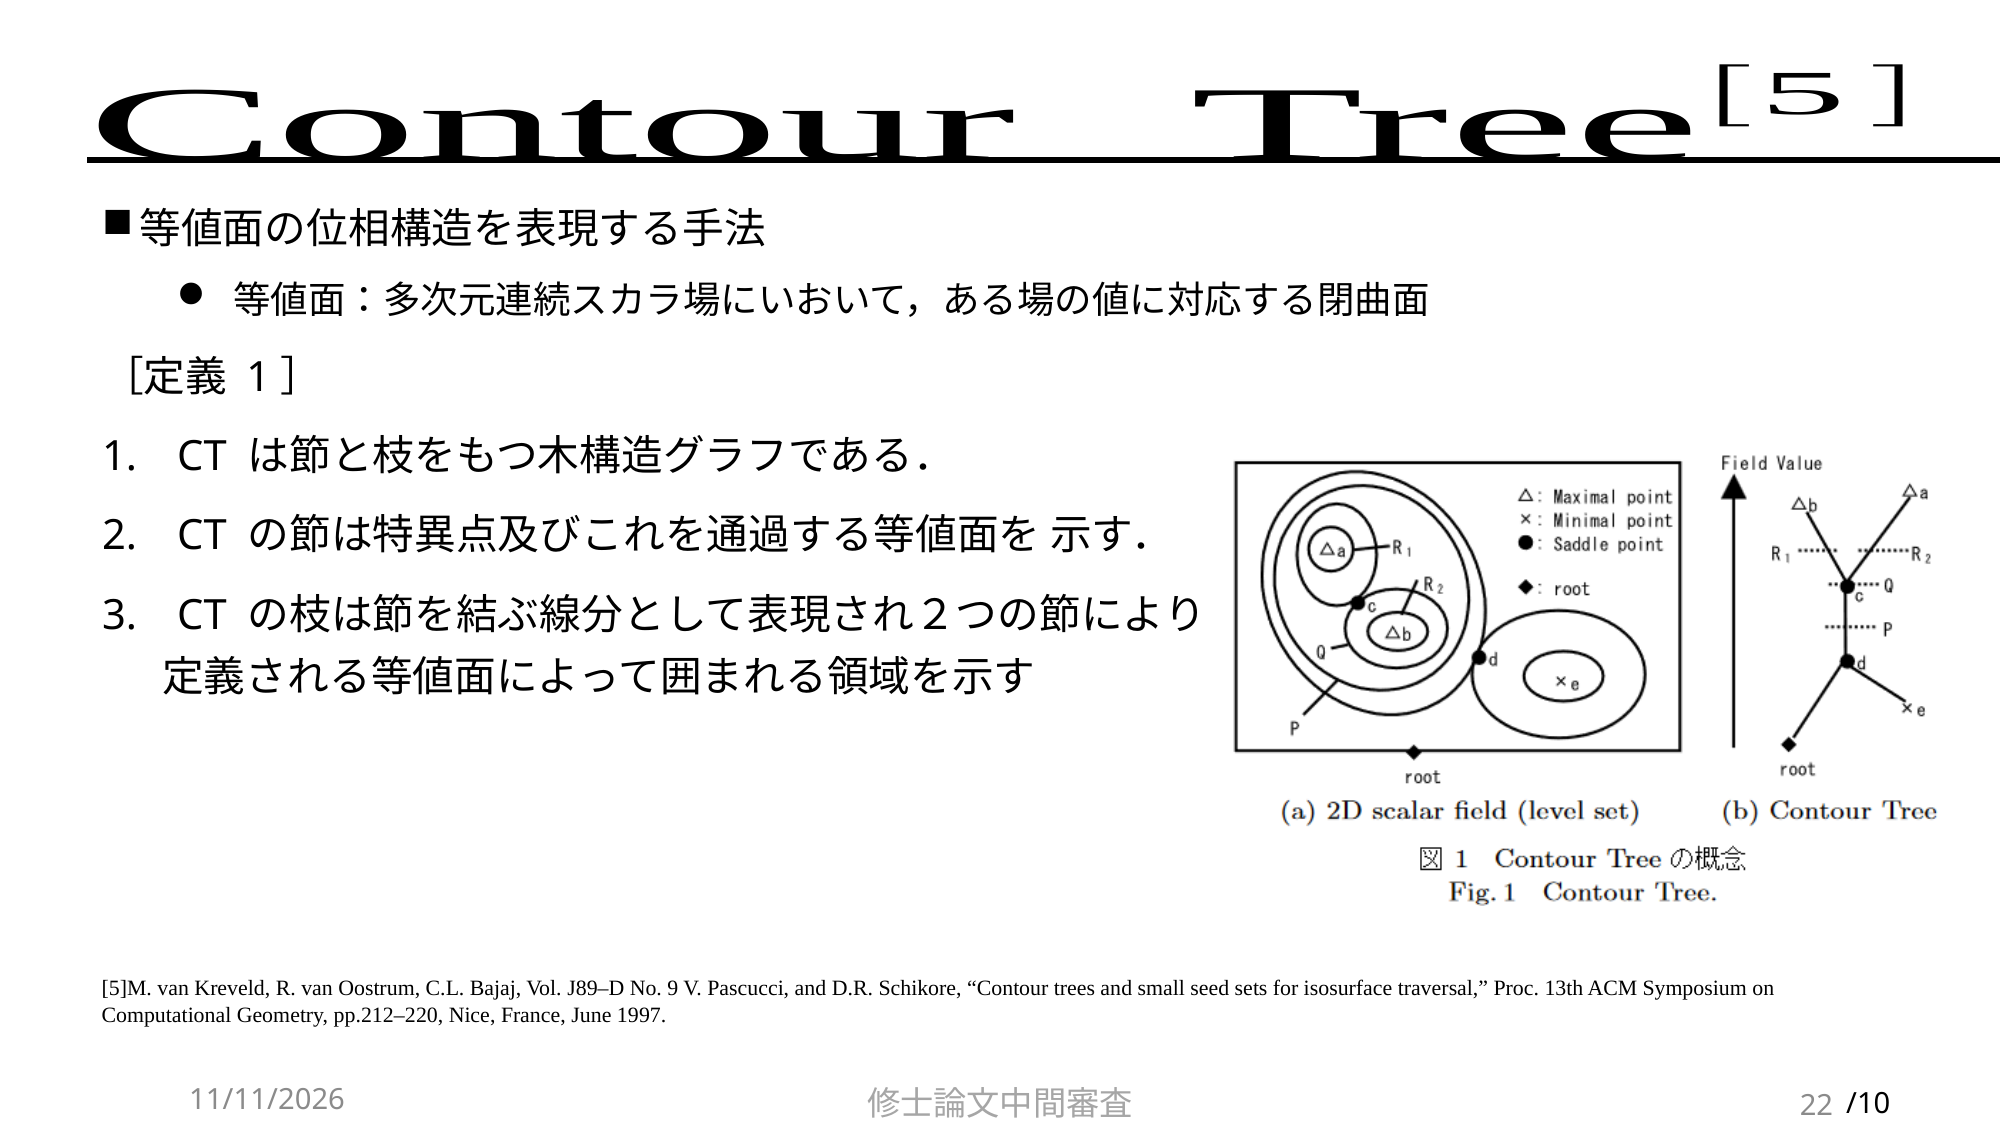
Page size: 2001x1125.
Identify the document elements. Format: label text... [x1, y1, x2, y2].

picture [1211, 423, 1989, 933]
list 等値面の位相構造を表現する手法 等値面：多次元連続スカラ場にいおいて，ある場の値に対応する閉曲面 ［定義 1］ CT は節と枝をもつ木構造グラフである． CT の節は特異点及びこれを通過する等値面を 示す． CT の枝は節を結ぶ線分として表現され２つの節により 定義される等値面によって囲まれる領域を示す [87, 186, 1913, 966]
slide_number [42, 1070, 493, 1125]
footer 修士論文中間審査 [662, 1074, 1338, 1125]
slide_number 22 [1398, 1073, 1849, 1125]
text_box [5]M. van Kreveld, R. van Oostrum, C.L. Bajaj, Vol. J89–D No. 9 V. Pascucci, and D.R. Schikore, “Contour trees and small seed sets for isosurface traversal,” Proc. 13th ACM Symposium on Computational Geometry, pp.212–220, Nice, France, June 1997. [86, 966, 1913, 1034]
